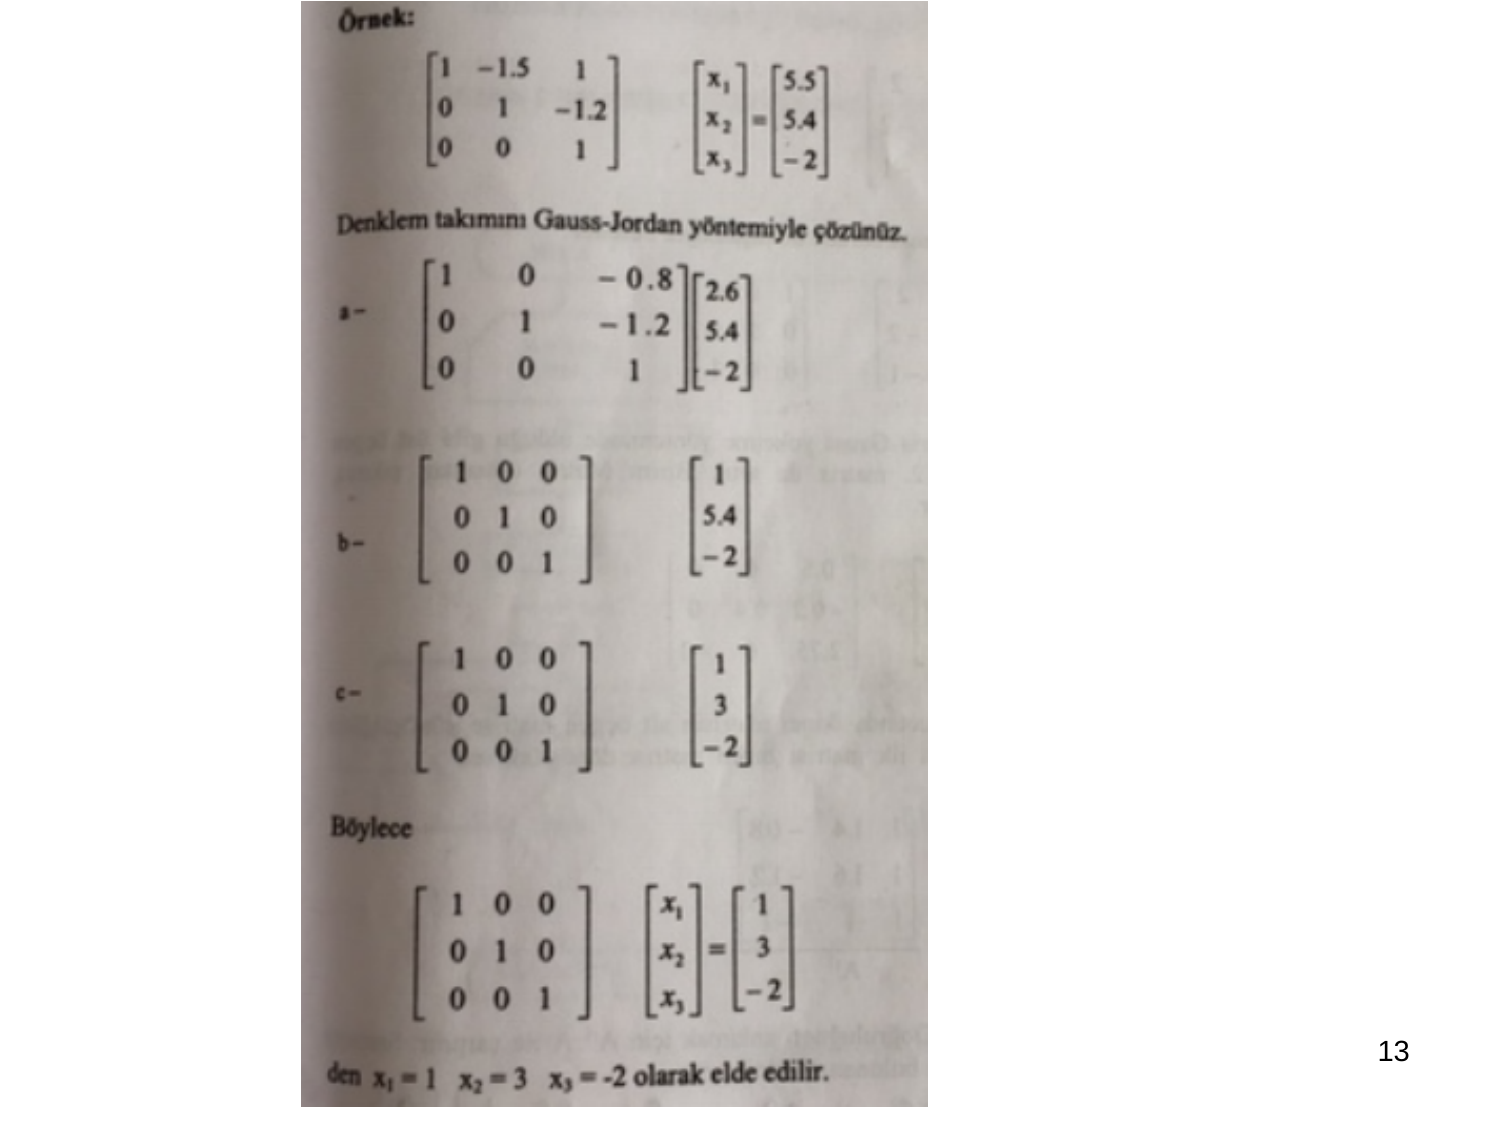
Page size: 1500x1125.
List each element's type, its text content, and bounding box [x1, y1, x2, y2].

picture [300, 1, 928, 1107]
slide_number 13 [1074, 1024, 1426, 1103]
